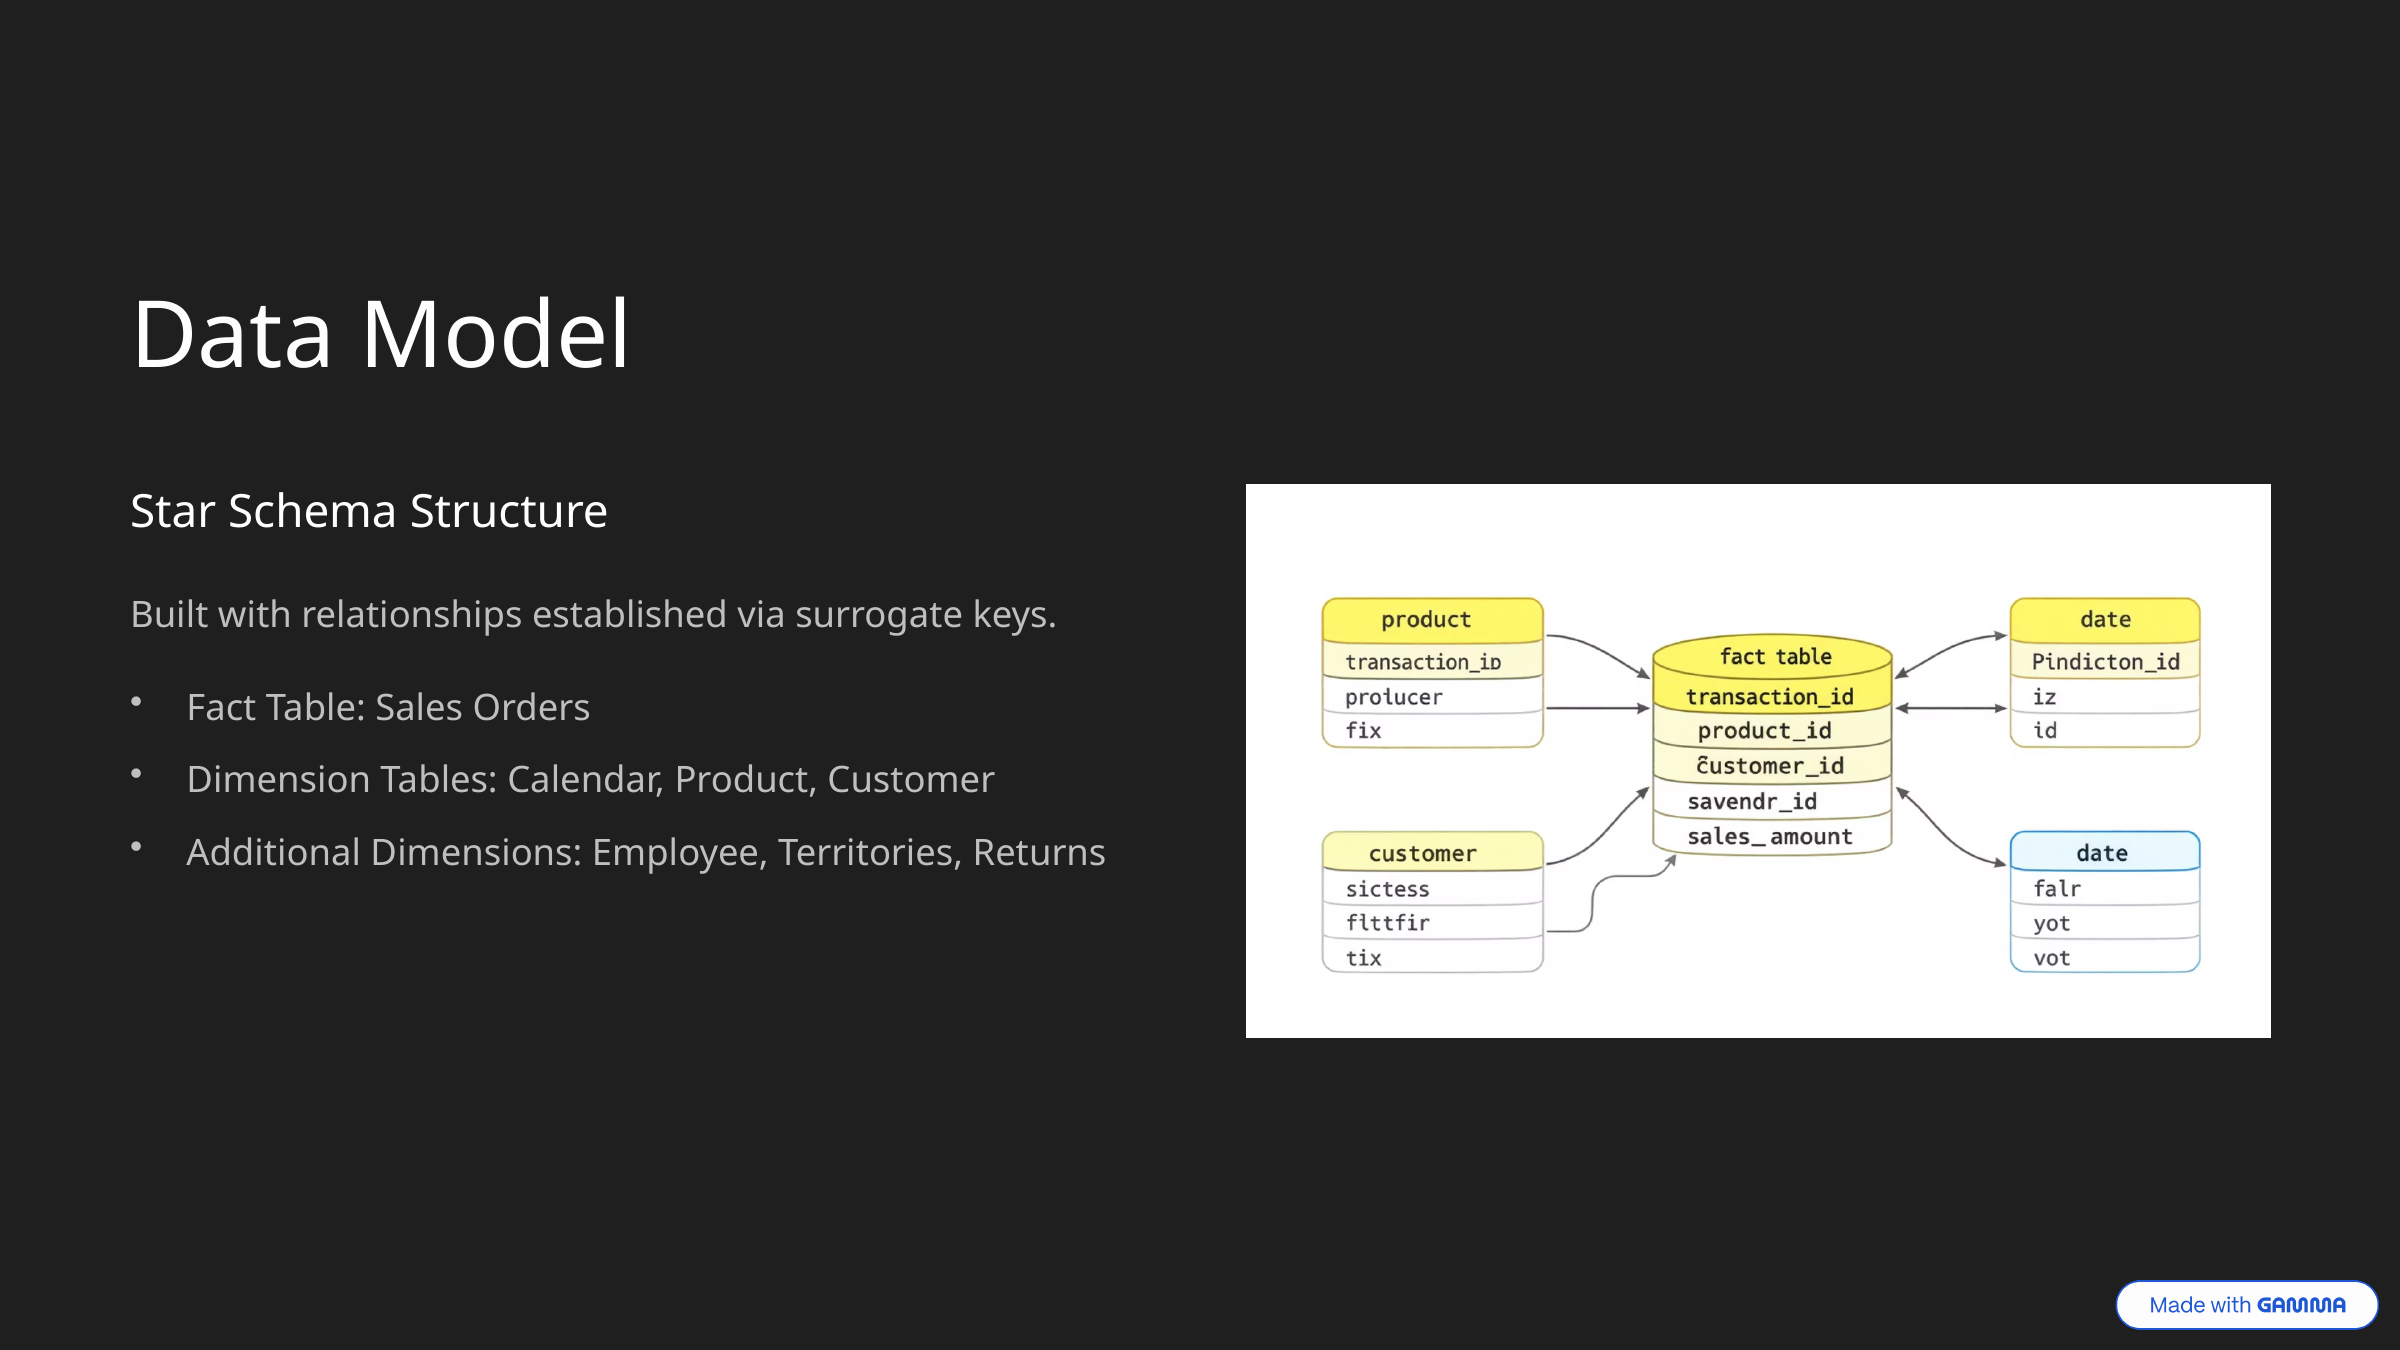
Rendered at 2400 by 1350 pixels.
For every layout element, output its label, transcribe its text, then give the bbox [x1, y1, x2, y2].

text_box Built with relationships established via surrogate keys. [130, 574, 1155, 635]
text_box Fact Table: Sales Orders [130, 667, 1155, 728]
picture [2106, 1271, 2389, 1339]
picture [1246, 484, 2271, 1038]
text_box Dimension Tables: Calendar, Product, Customer [130, 740, 1155, 800]
text_box Data Model [130, 270, 1061, 387]
text_box Additional Dimensions: Employee, Territories, Returns [130, 813, 1155, 873]
text_box Star Schema Structure [130, 479, 622, 538]
